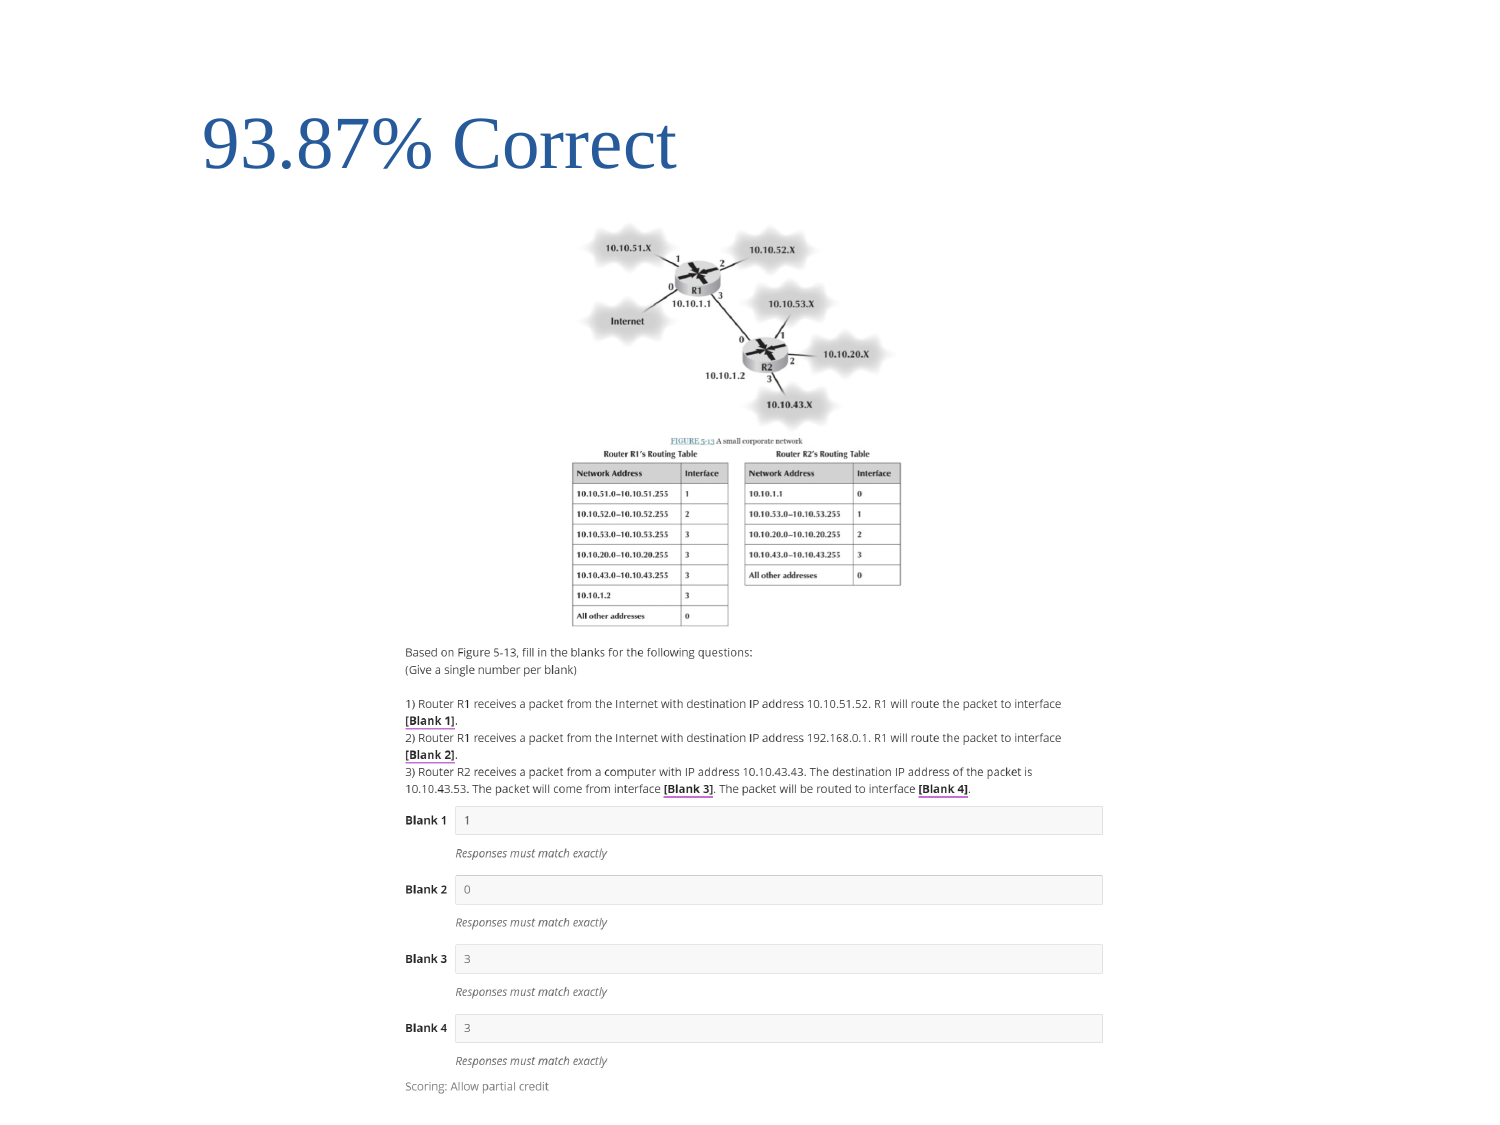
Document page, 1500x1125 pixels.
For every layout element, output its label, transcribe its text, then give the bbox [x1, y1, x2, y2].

picture [395, 212, 1105, 1106]
title 93.87% Correct [187, 45, 1450, 233]
